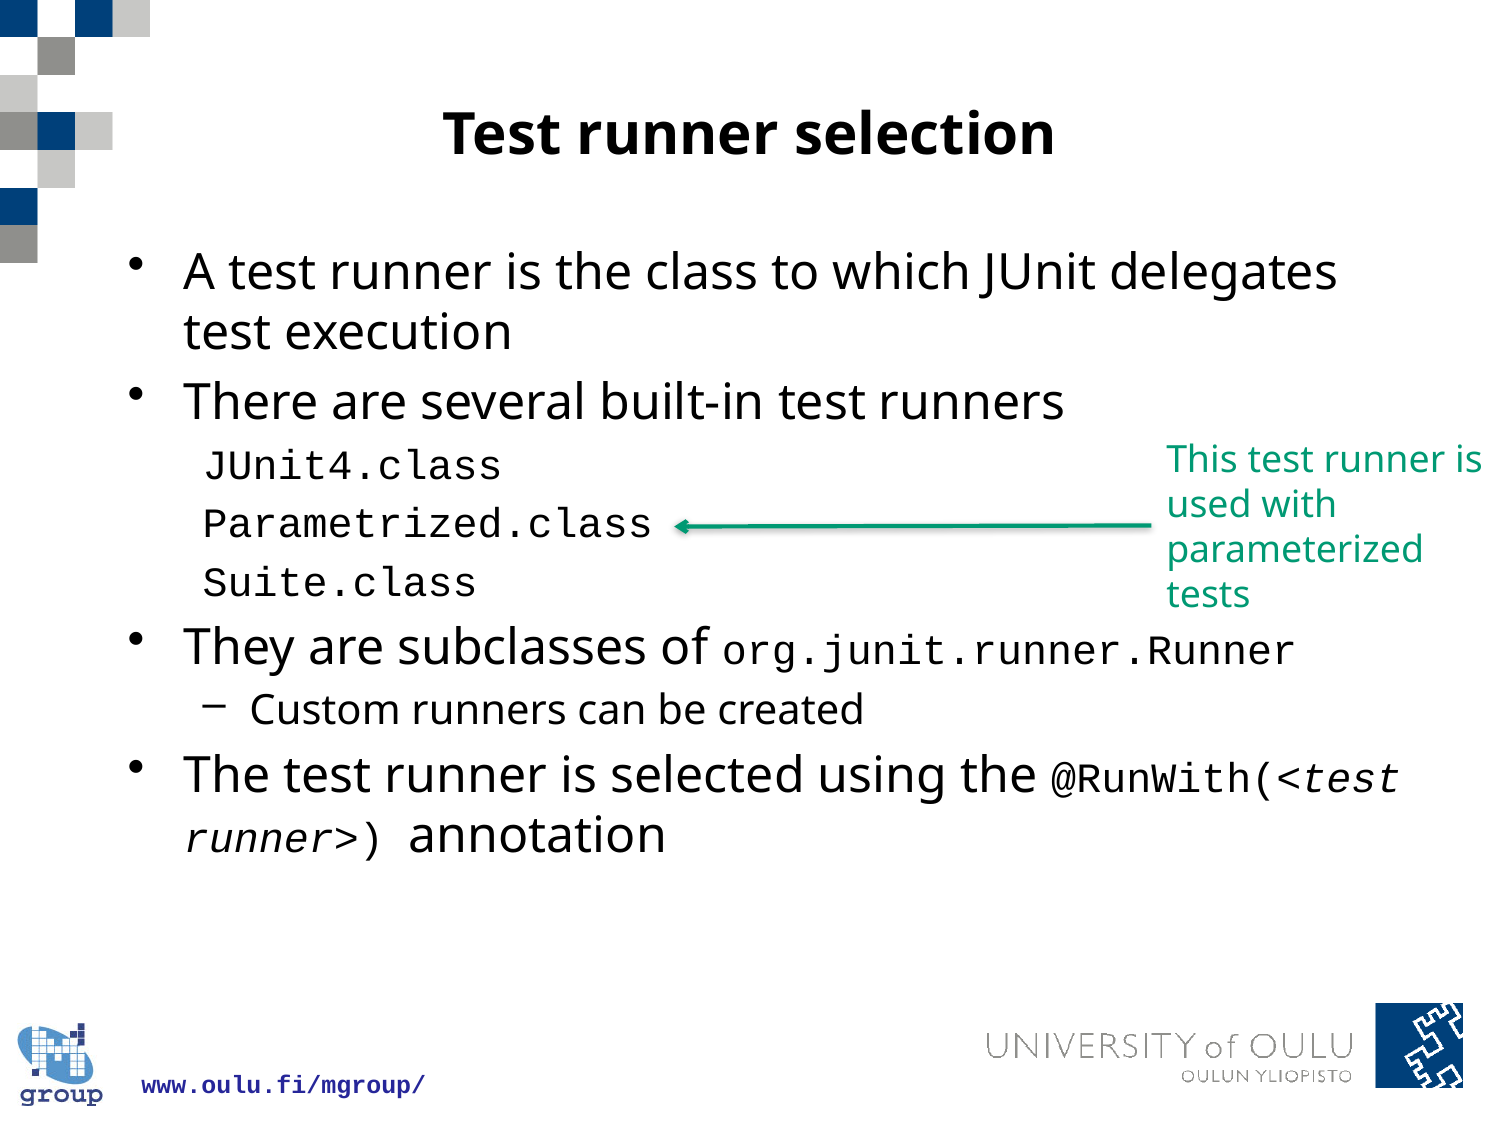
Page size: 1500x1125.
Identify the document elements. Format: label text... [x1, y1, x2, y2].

picture [0, 0, 150, 263]
picture [17, 1023, 103, 1106]
picture [987, 1003, 1463, 1088]
list A test runner is the class to which JUnit delegates test execution There are several built-in test runners JUnit4.class Parametrized.class Suite.class They are subclasses of org.junit.runner.Runner Custom runners can be created The test runner is selected using the @RunWith(<test runner>) annotation [112, 231, 1424, 1000]
text_box This test runner is used with parameterized tests [1151, 428, 1500, 623]
title Test runner selection [112, 37, 1388, 225]
